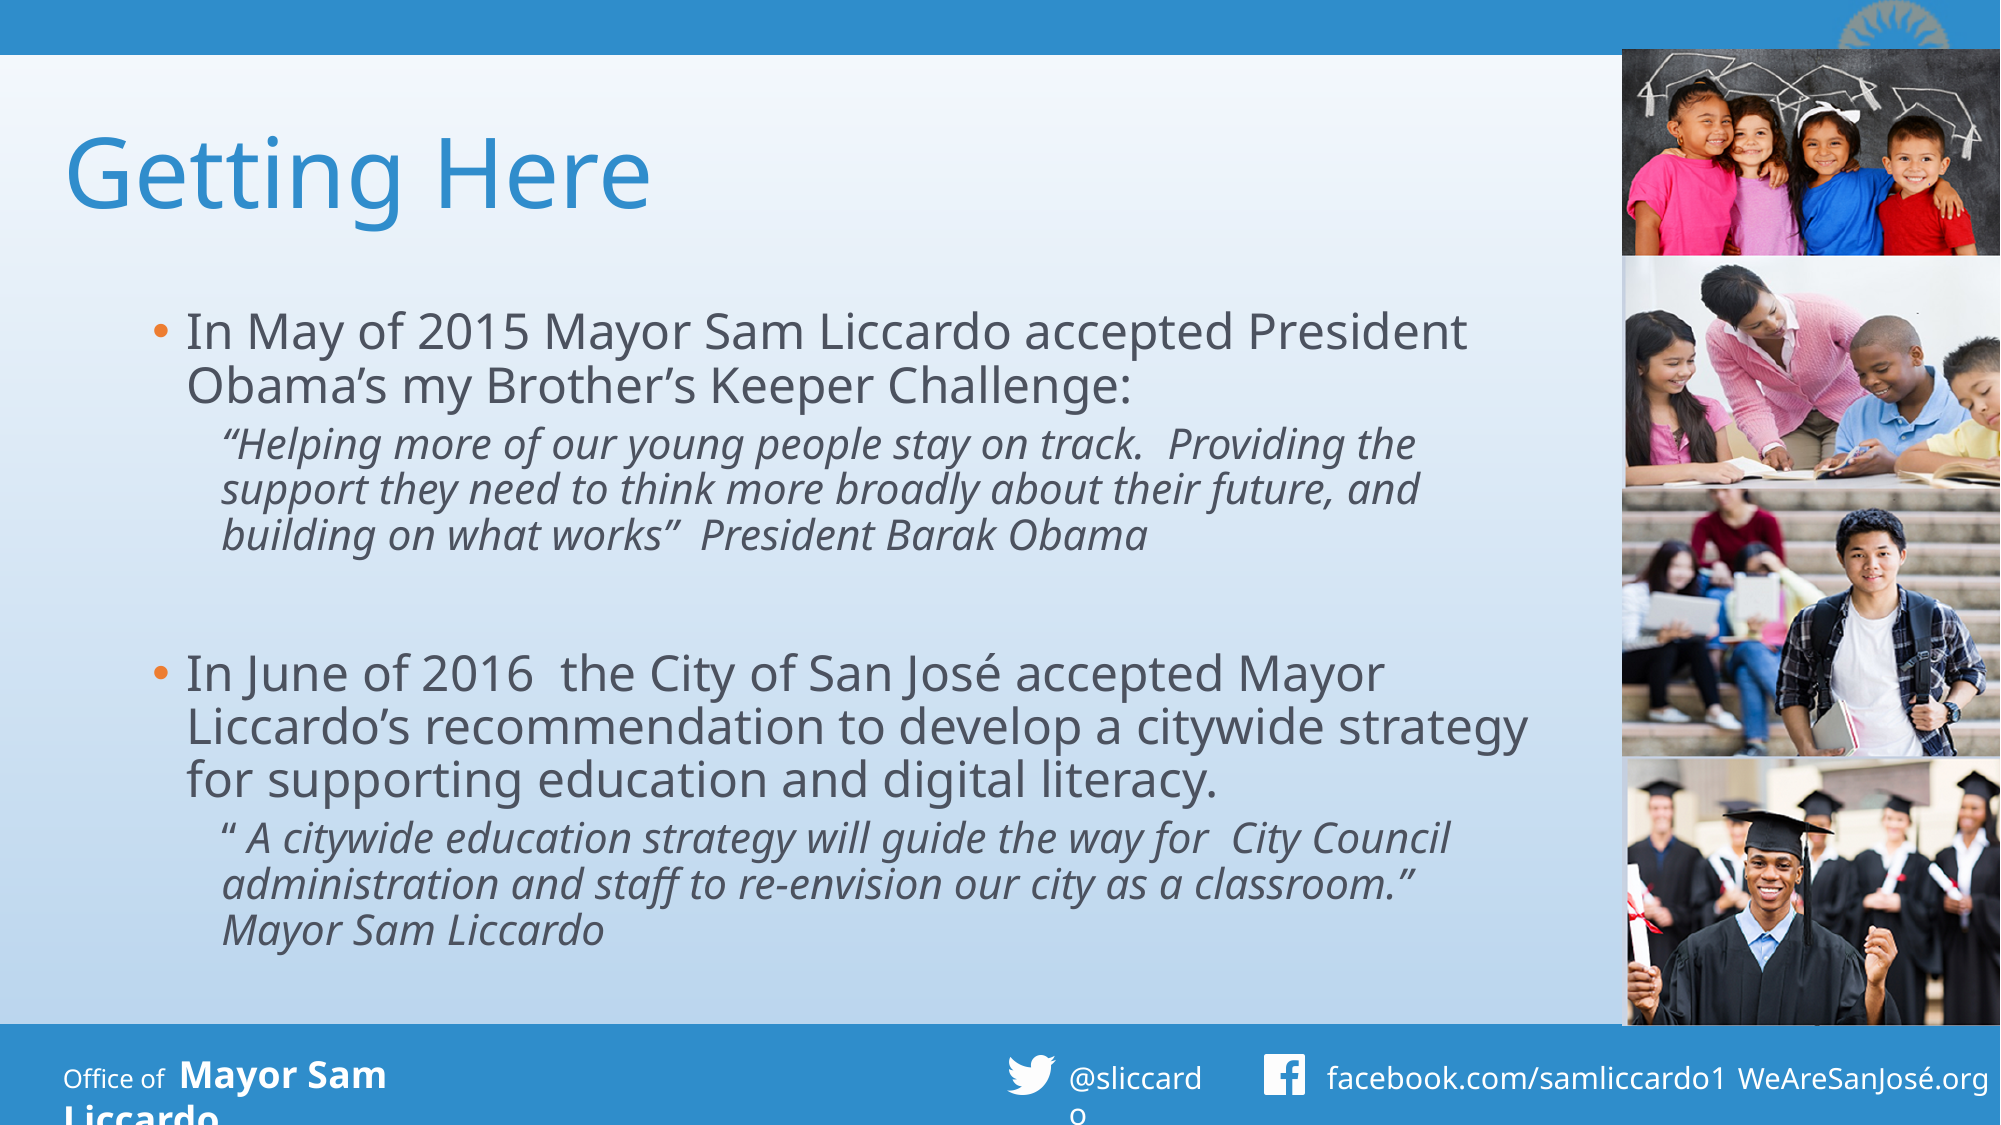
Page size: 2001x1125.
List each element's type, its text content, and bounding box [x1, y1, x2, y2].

picture [179, 1117, 187, 1125]
picture [203, 1117, 212, 1125]
list In May of 2015 Mayor Sam Liccardo accepted President Obama’s my Brother’s Keeper Challenge: “Helping more of our young people stay on track. Providing the support they need to think more broadly about their future, and building on what works” President Barak Obama In June of 2016 the City of San José accepted Mayor Liccardo’s recommendation to develop a citywide strategy for supporting education and digital literacy. “ A citywide education strategy will guide the way for City Council administration and staff to re-envision our city as a classroom.” Mayor Sam Liccardo [137, 299, 1562, 972]
picture [1072, 1111, 1082, 1123]
picture [0, 0, 2000, 1125]
title Getting Here [48, 67, 1562, 286]
